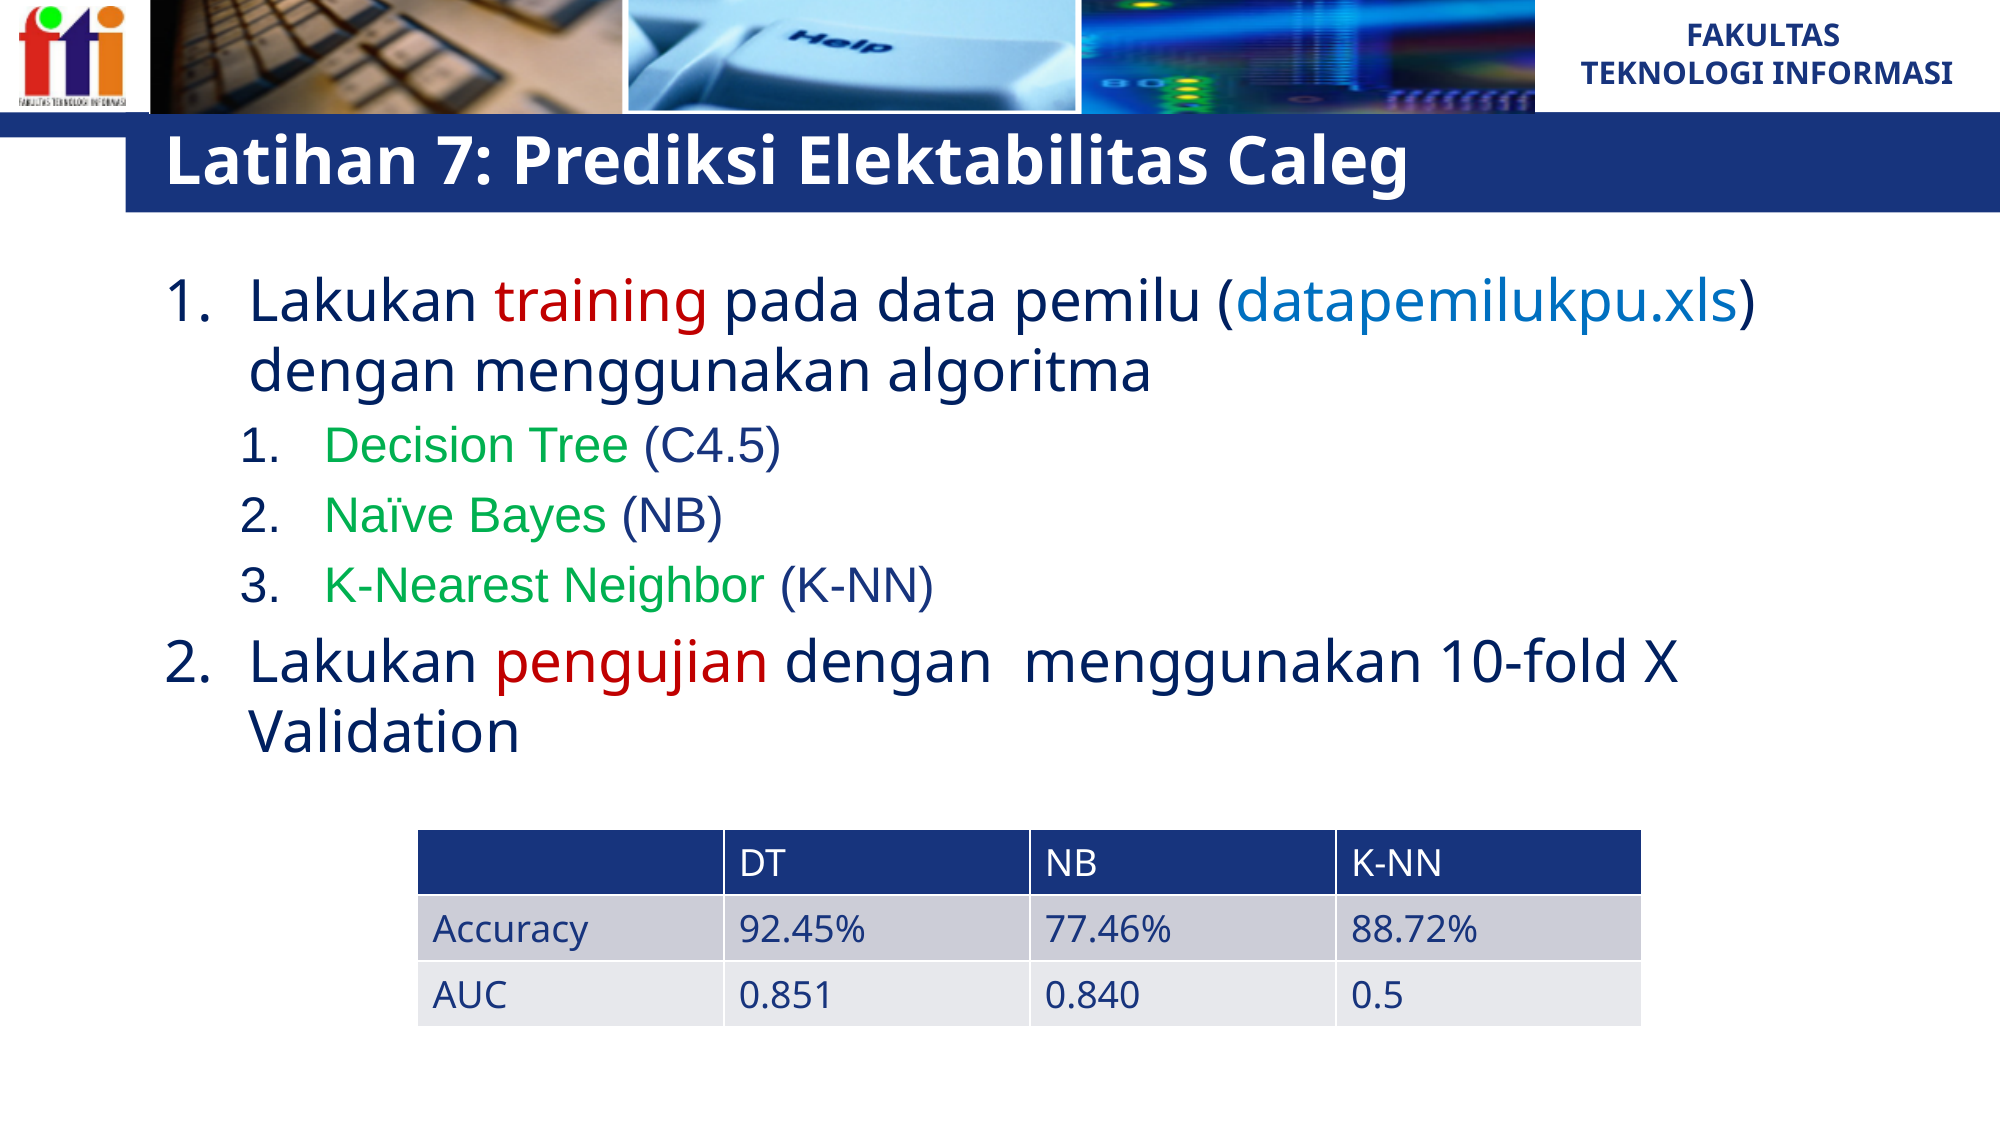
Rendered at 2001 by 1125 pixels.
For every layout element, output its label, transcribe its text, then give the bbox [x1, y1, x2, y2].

table_header NB [1031, 830, 1335, 894]
picture [19, 6, 126, 106]
table_header K-NN [1337, 830, 1641, 894]
table_cell 0.851 [725, 962, 1029, 1026]
title Latihan 7: Prediksi Elektabilitas Caleg [149, 101, 1522, 215]
table_cell 0.840 [1031, 962, 1335, 1026]
table_cell AUC [418, 962, 723, 1026]
table_cell 92.45% [725, 896, 1029, 960]
picture [149, 0, 1535, 114]
table_header DT [725, 830, 1029, 894]
list Lakukan training pada data pemilu (datapemilukpu.xls) dengan menggunakan algoritma Decision Tree (C4.5) Naïve Bayes (NB) K-Nearest Neighbor (K-NN) Lakukan pengujian dengan menggunakan 10-fold X Validation [149, 255, 1851, 1012]
table_cell 77.46% [1031, 896, 1335, 960]
table_cell 88.72% [1337, 896, 1641, 960]
table_cell Accuracy [418, 896, 723, 960]
table_header [418, 830, 723, 894]
table_cell 0.5 [1337, 962, 1641, 1026]
